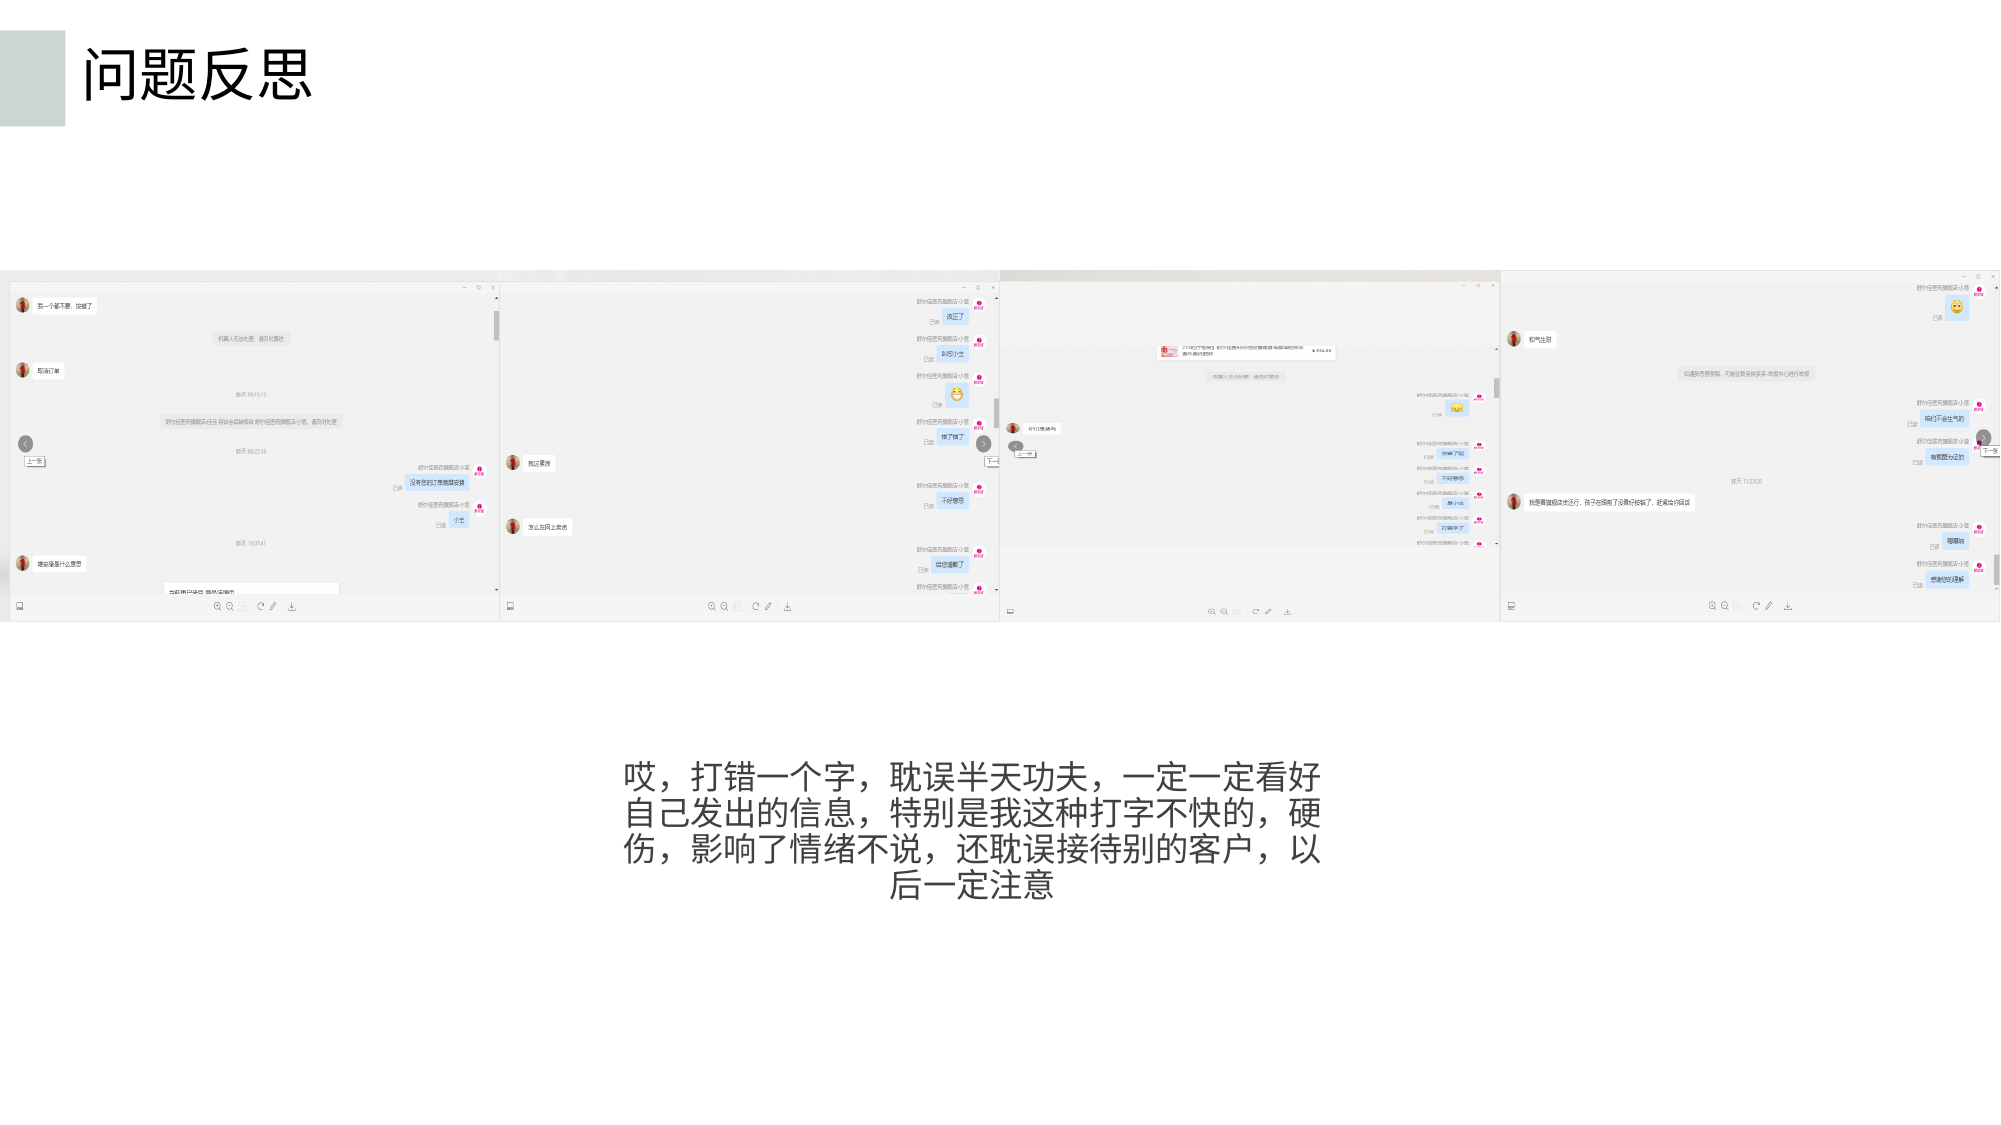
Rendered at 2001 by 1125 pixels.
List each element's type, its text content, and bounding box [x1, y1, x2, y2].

title 问题反思 [66, 33, 1229, 122]
list 哎，打错一个字，耽误半天功夫，一定一定看好自己发出的信息，特别是我这种打字不快的，硬伤，影响了情绪不说，还耽误接待别的客户，以后一定注意 [594, 753, 1352, 915]
picture [0, 270, 2000, 622]
